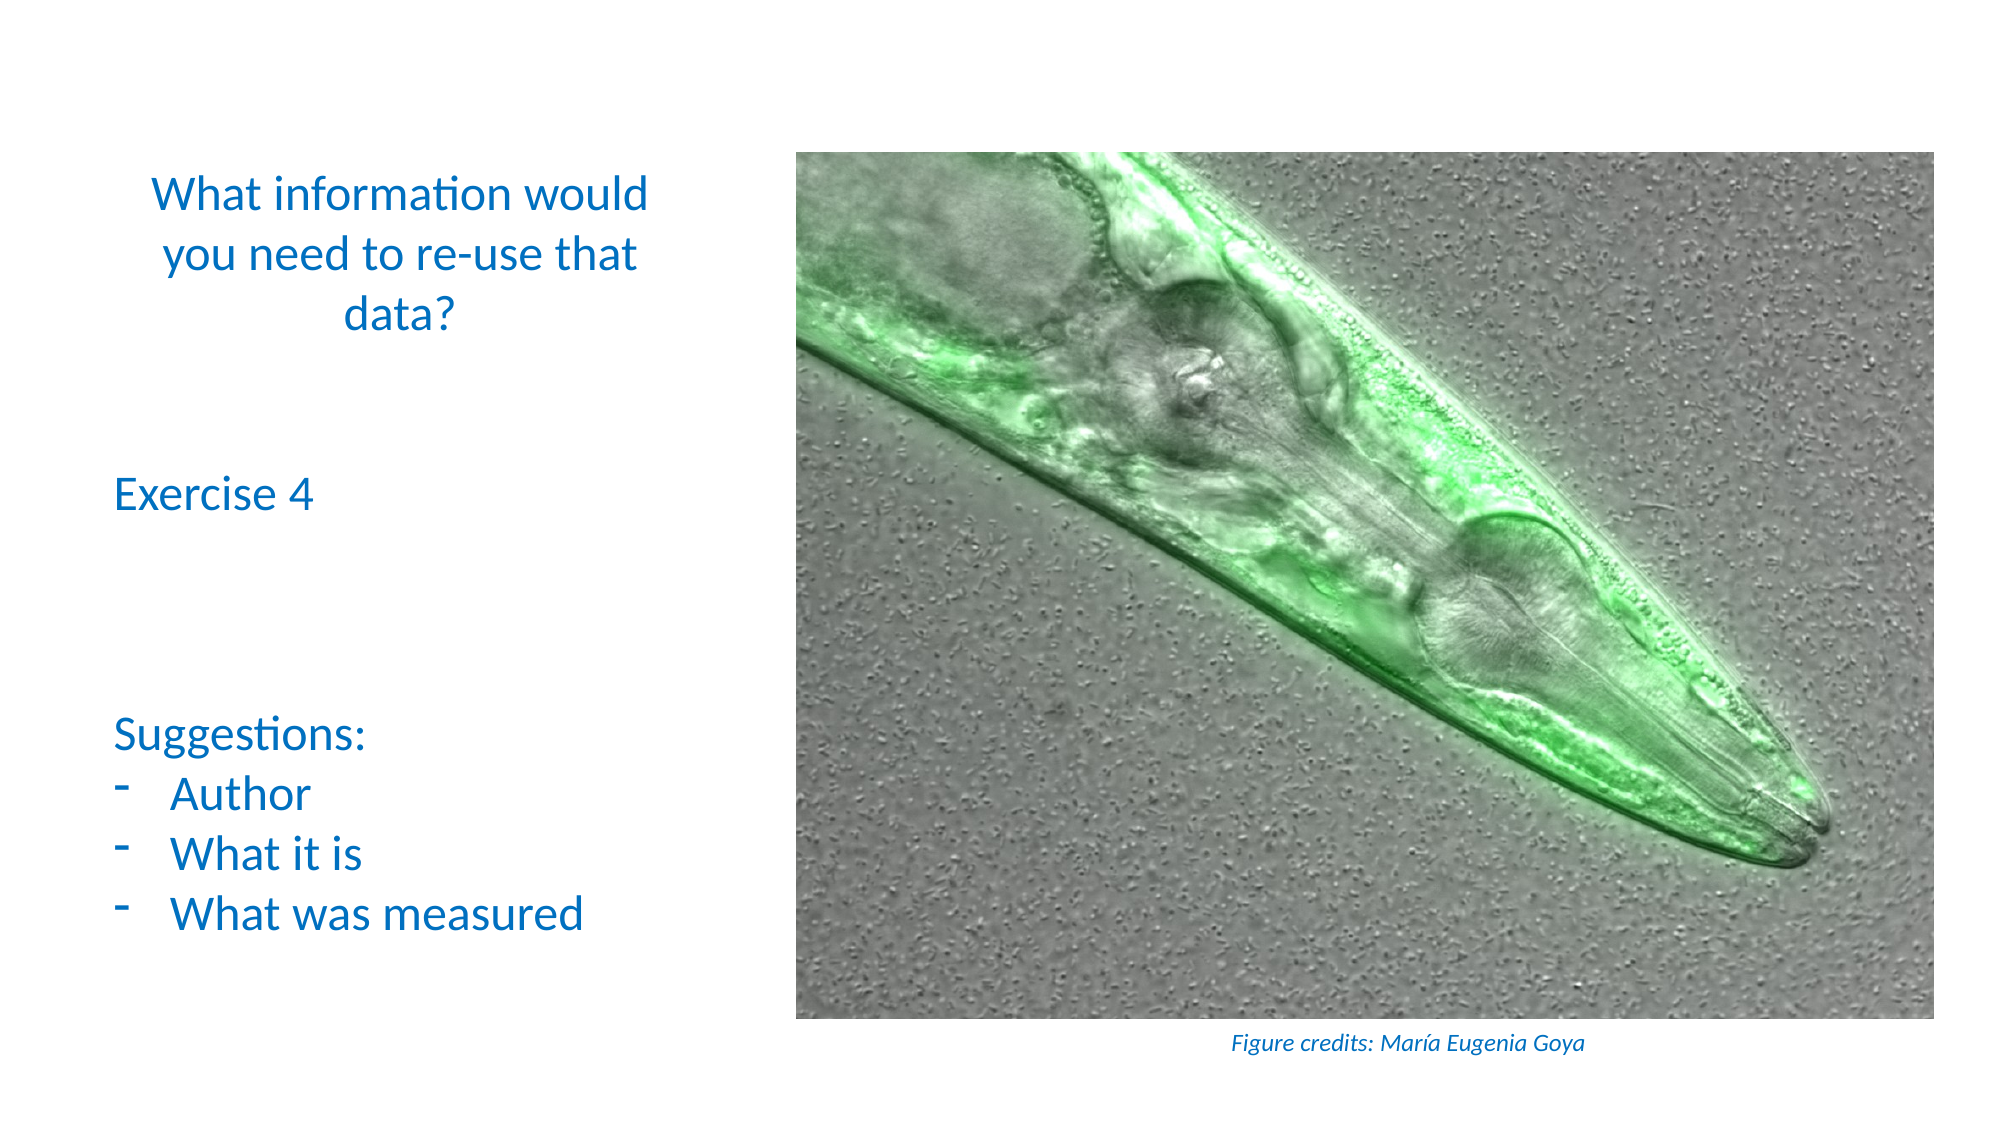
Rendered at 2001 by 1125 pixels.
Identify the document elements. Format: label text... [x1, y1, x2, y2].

text_box Figure credits: María Eugenia Goya [1216, 1019, 1720, 1064]
picture [796, 152, 1934, 1019]
text_box What information would you need to re-use that data? Exercise 4 Suggestions: Author What it is What was measured [98, 152, 702, 1008]
